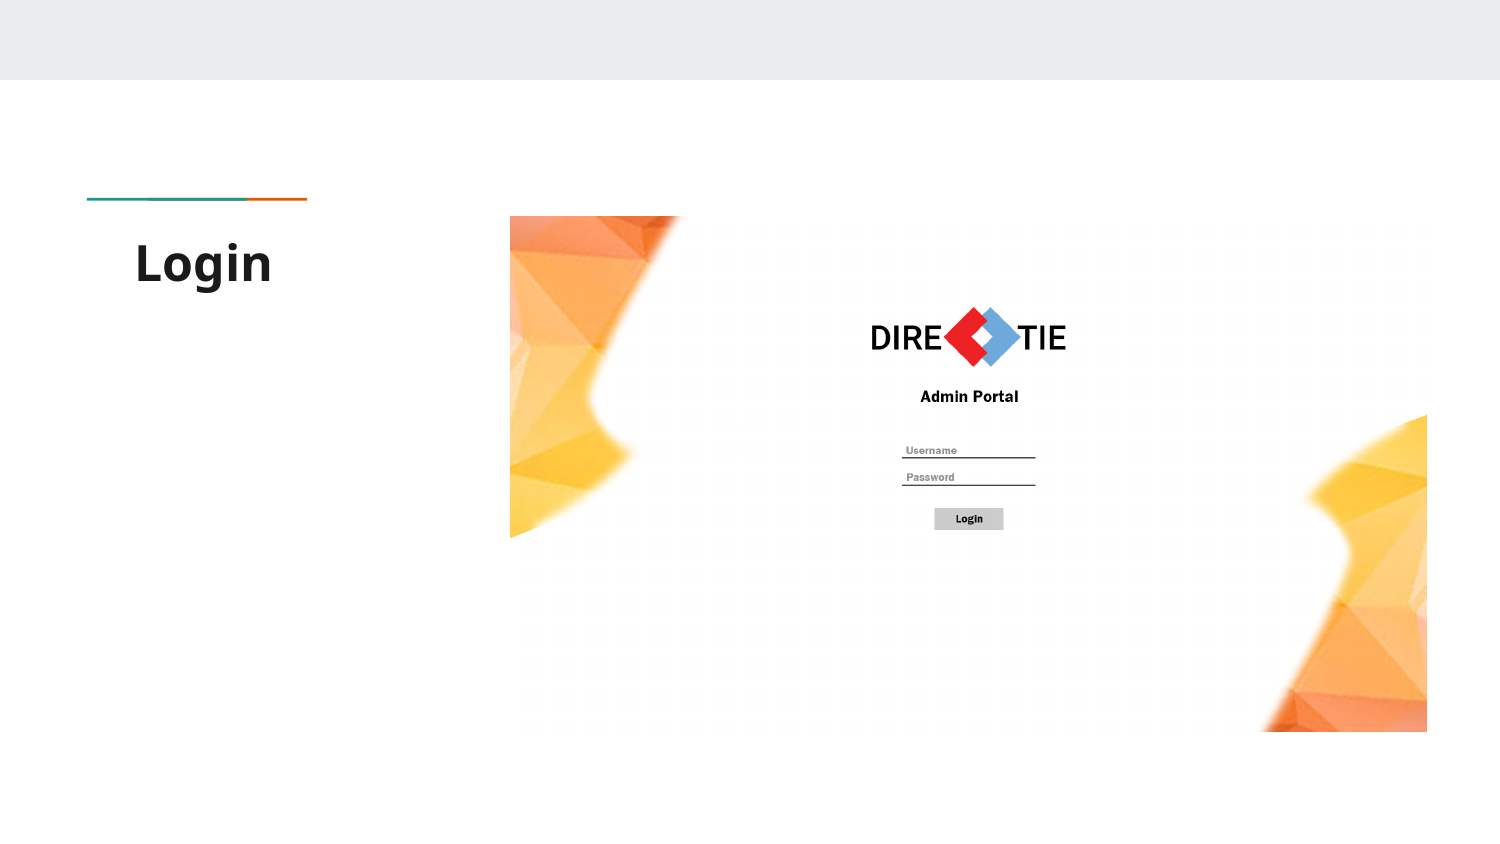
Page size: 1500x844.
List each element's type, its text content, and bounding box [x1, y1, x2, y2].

picture [510, 216, 1427, 732]
title Login [119, 216, 508, 305]
